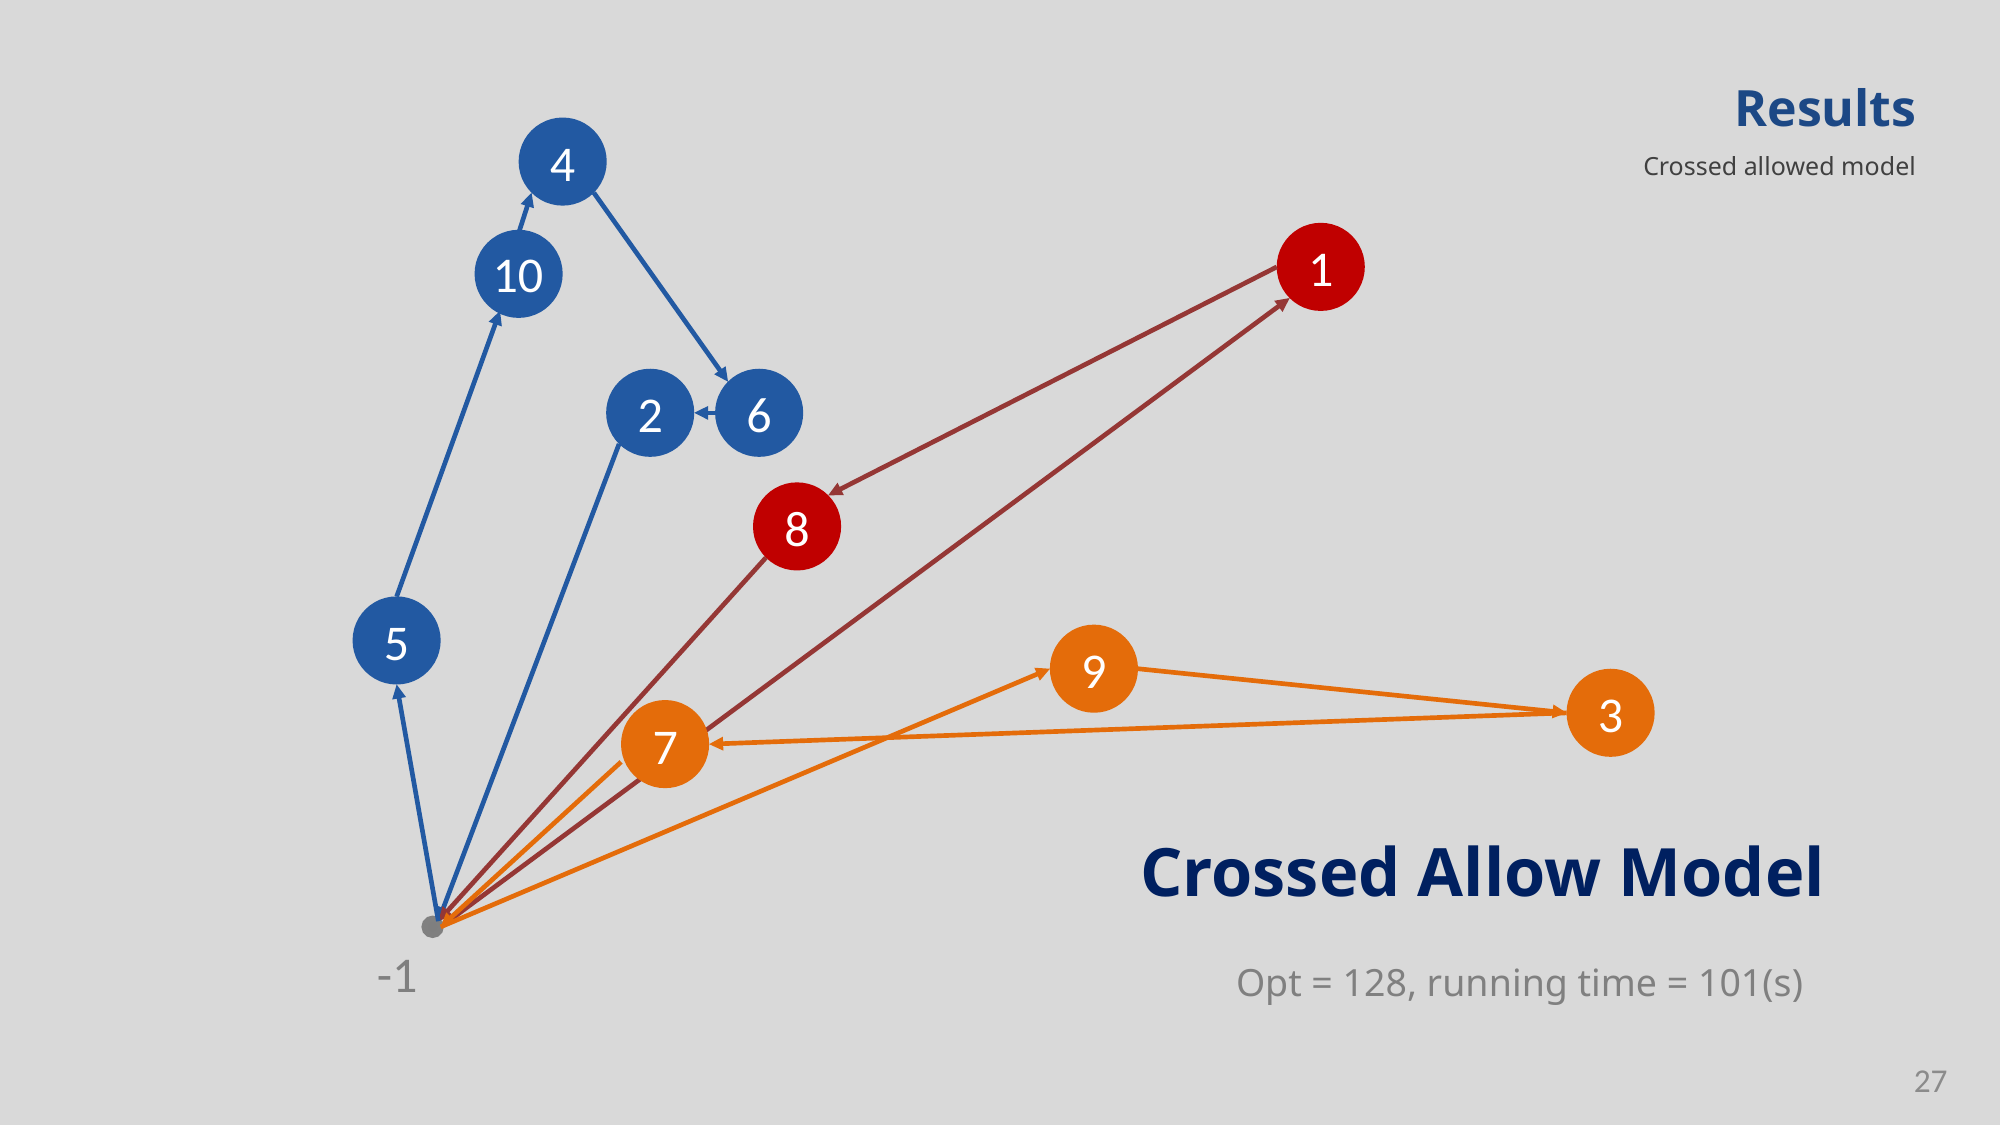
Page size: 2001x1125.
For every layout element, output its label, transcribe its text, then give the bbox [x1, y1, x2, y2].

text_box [352, 117, 1655, 1011]
text_box Crossed Allow Model [1655, 822, 1883, 918]
text_box Results [1383, 68, 1932, 144]
text_box Crossed allowed model [1655, 128, 1931, 189]
text_box Opt = 128, running time = 101(s) [1221, 924, 1819, 1012]
slide_number 27 [1512, 1048, 1963, 1109]
